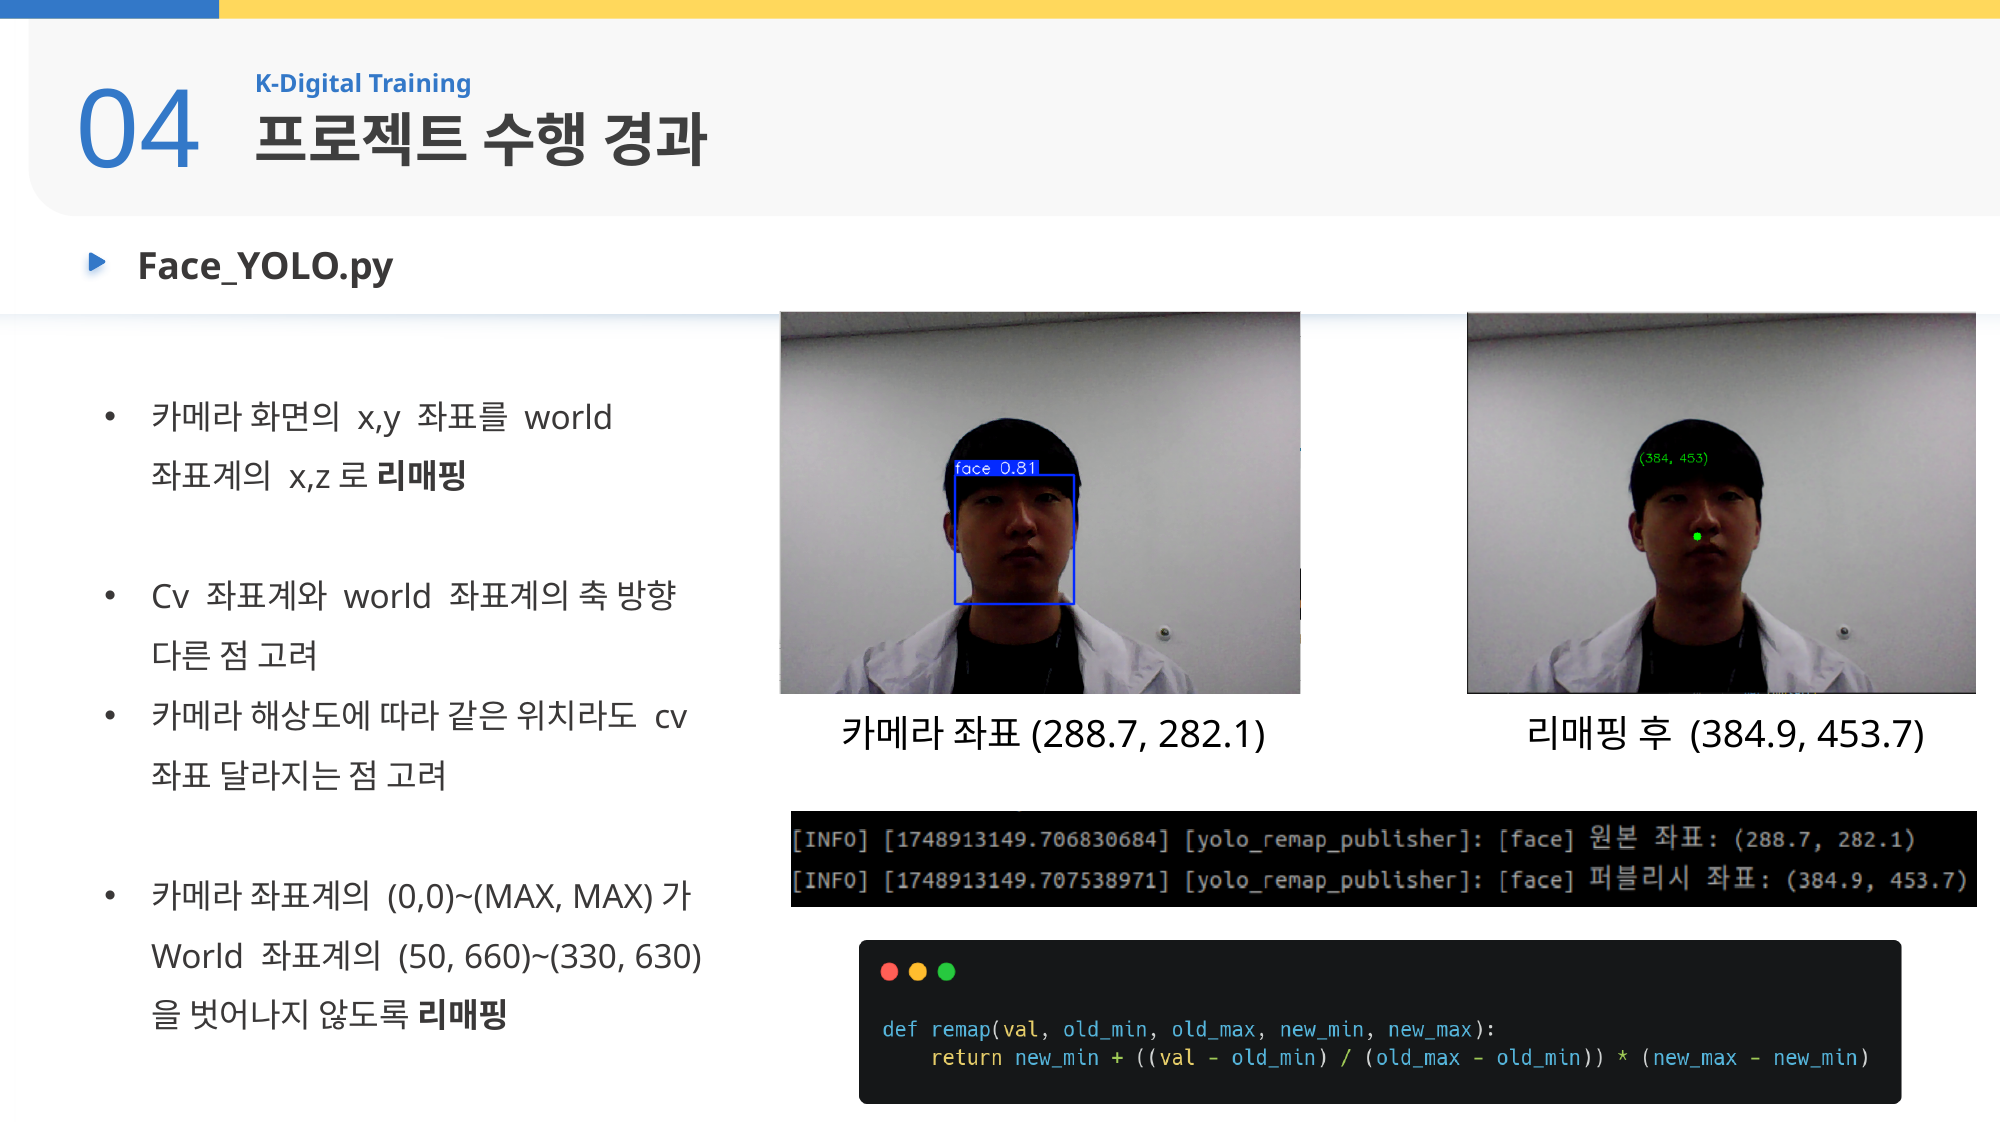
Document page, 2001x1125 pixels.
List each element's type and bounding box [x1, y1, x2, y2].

text_box [0, 0, 8, 19]
text_box [88, 234, 1816, 296]
text_box [61, 54, 1038, 192]
picture [0, 0, 2000, 1125]
